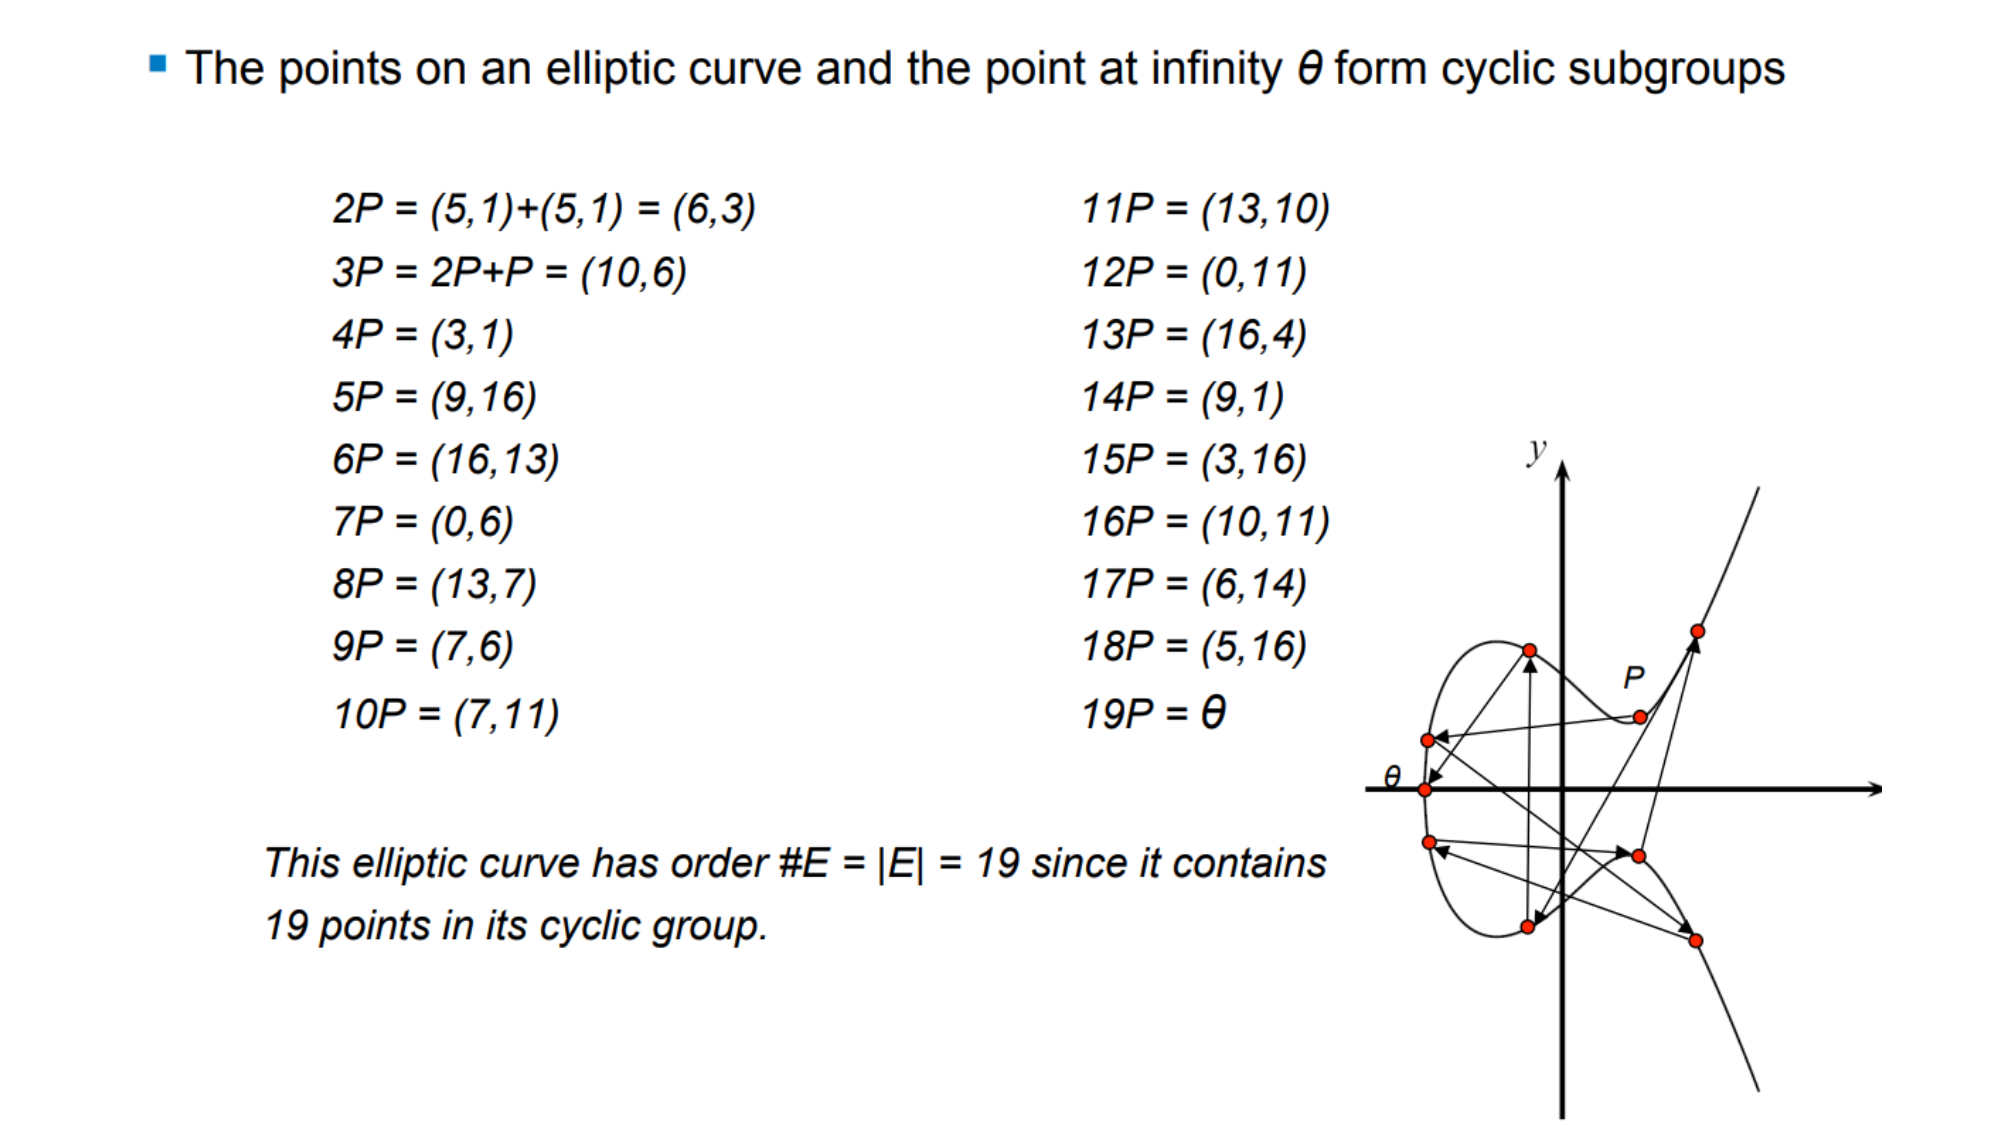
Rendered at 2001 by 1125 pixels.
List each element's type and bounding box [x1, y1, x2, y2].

picture [118, 0, 1882, 1125]
